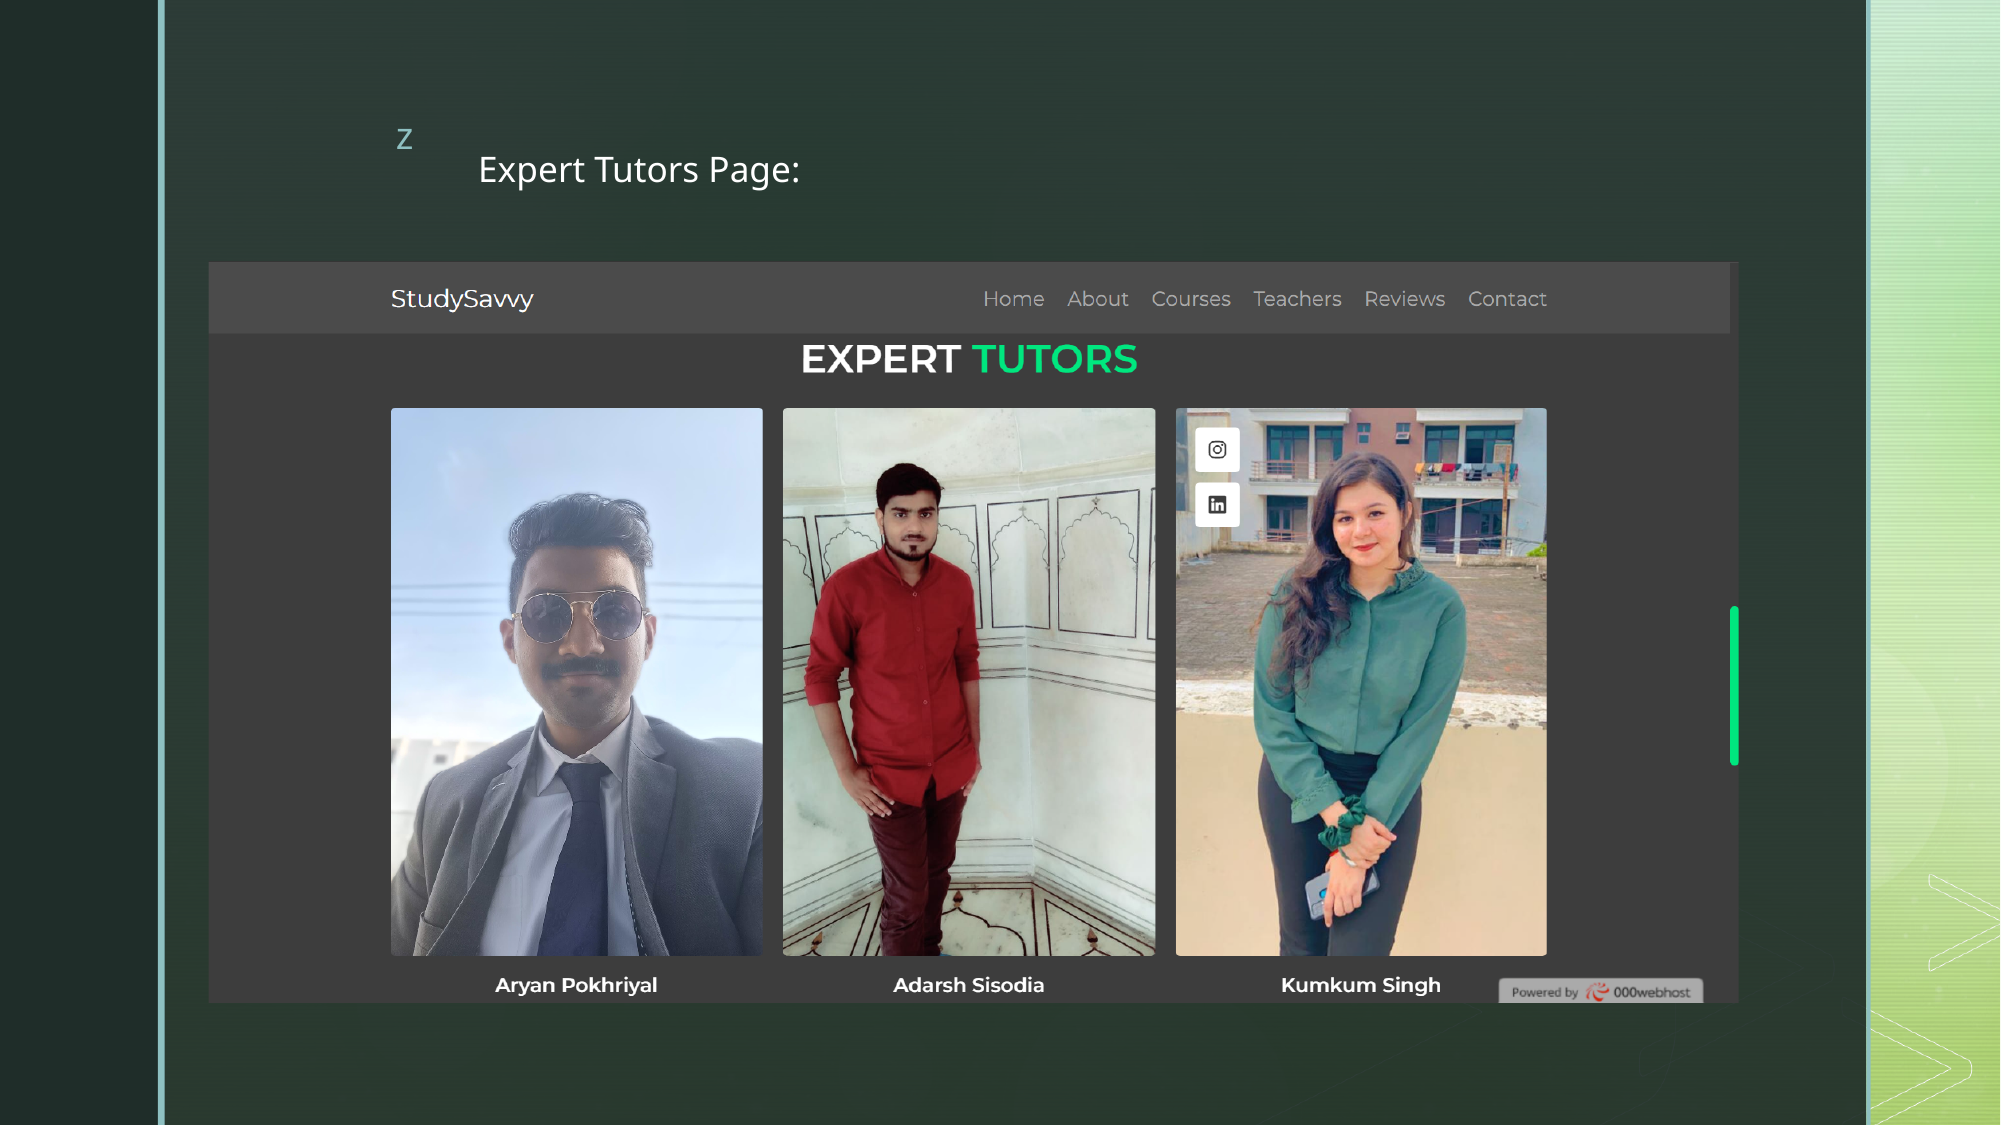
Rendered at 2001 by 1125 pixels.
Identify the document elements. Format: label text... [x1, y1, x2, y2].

picture [1871, 0, 2001, 1125]
title Expert Tutors Page: [454, 144, 817, 230]
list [208, 261, 1739, 1004]
